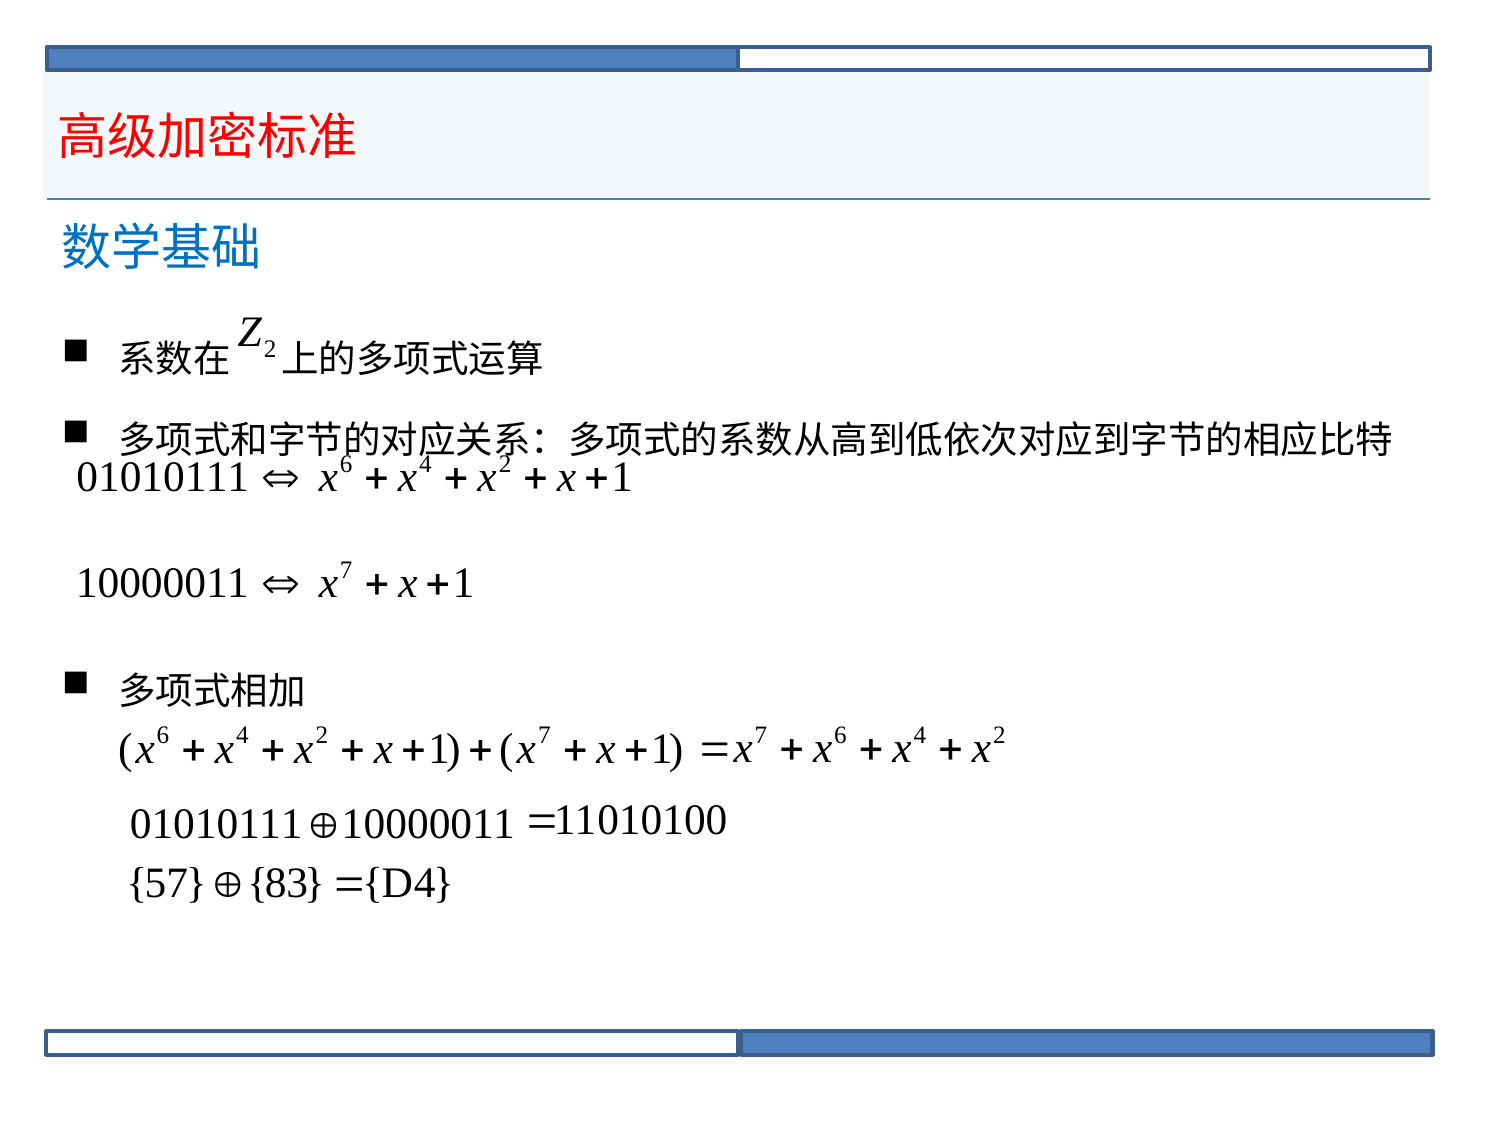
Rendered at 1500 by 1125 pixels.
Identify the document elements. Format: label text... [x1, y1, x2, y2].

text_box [123, 798, 513, 850]
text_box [73, 557, 248, 610]
table_header 数学基础 [47, 206, 1423, 294]
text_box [690, 715, 1014, 775]
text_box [518, 794, 736, 847]
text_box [253, 444, 638, 503]
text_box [253, 550, 479, 609]
title 高级加密标准 [42, 70, 1430, 200]
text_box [325, 857, 460, 917]
text_box [736, 45, 1432, 72]
text_box [739, 1029, 1435, 1057]
table_cell 系数在 上的多项式运算 多项式和字节的对应关系：多项式的系数从高到低依次对应到字节的相应比特 多项式相加 [47, 294, 1423, 810]
text_box [45, 45, 736, 72]
text_box [44, 1029, 739, 1057]
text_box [111, 715, 690, 782]
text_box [70, 451, 248, 503]
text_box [123, 857, 324, 916]
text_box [229, 302, 285, 369]
